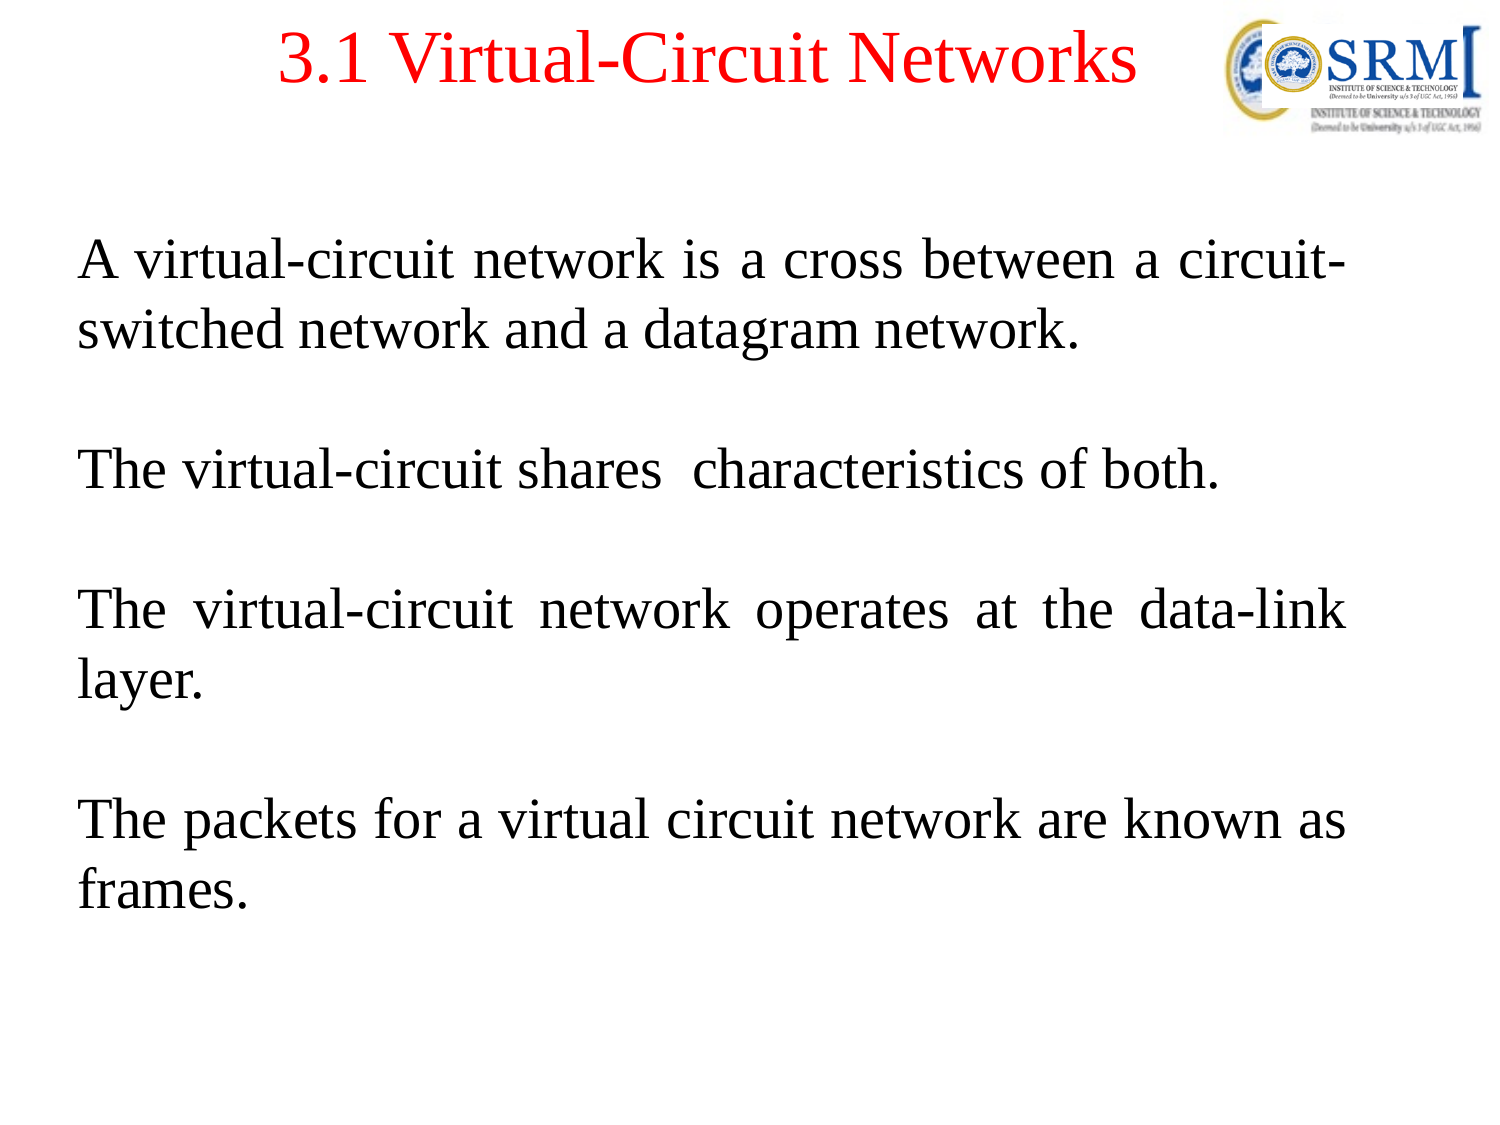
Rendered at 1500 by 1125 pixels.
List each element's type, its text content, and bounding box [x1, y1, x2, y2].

picture [1223, 0, 1489, 149]
text_box A virtual-circuit network is a cross between a circuit-switched network and a datagram network. The virtual-circuit shares characteristics of both. The virtual-circuit network operates at the data-link layer. The packets for a virtual circuit network are known as frames. [62, 212, 1363, 1068]
text_box 3.1 Virtual-Circuit Networks [225, 0, 1423, 106]
